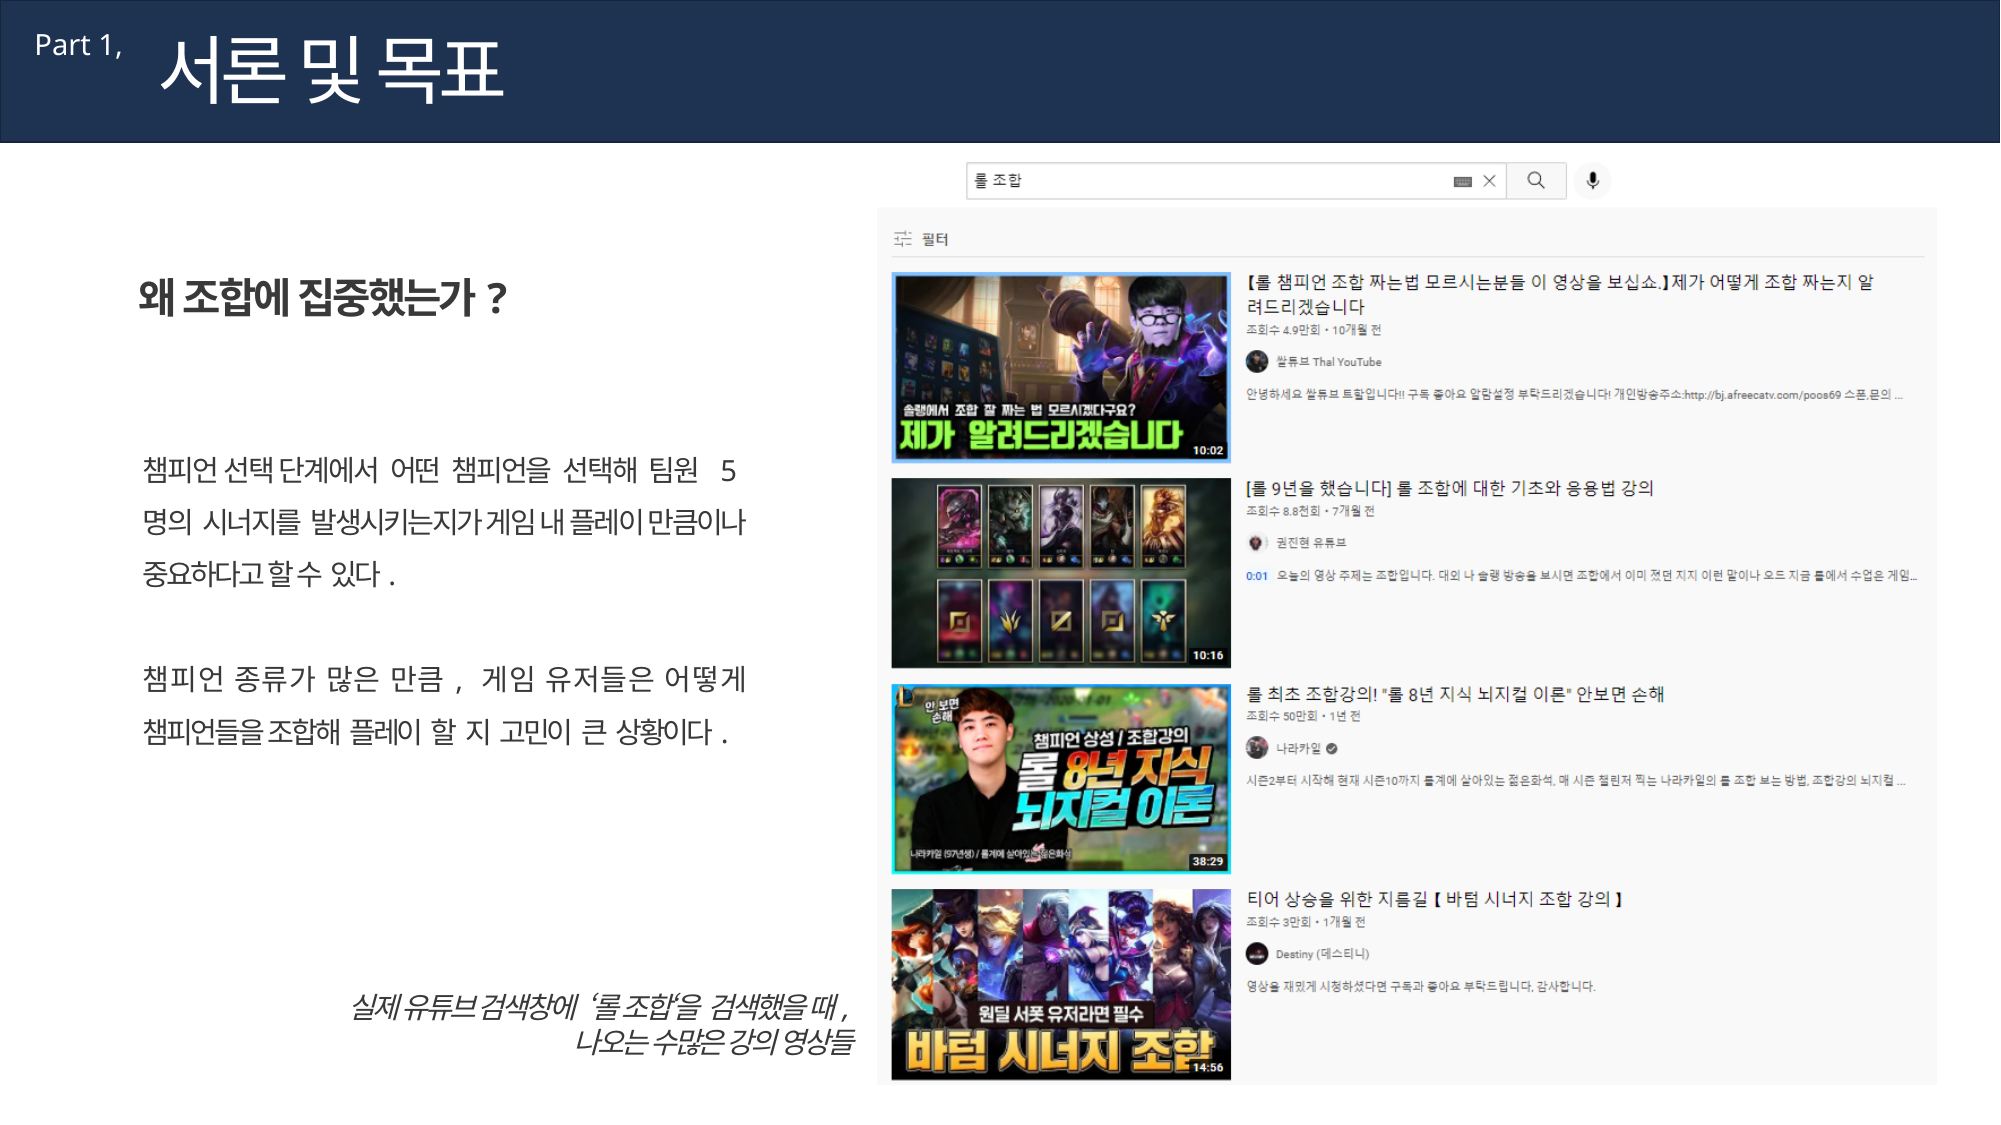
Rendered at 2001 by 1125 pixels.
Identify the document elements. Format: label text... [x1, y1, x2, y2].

text_box 서론 및 목표 [143, 16, 523, 122]
text_box [0, 0, 2000, 143]
text_box 실제 유튜브 검색창에 ‘롤 조합‘을 검색했을 때, 나오는 수많은 강의 영상들 [82, 981, 870, 1067]
text_box Part 1, [19, 19, 146, 69]
text_box 왜 조합에 집중했는가? [123, 264, 523, 330]
text_box 챔피언 선택 단계에서 어떤 챔피언을 선택해 팀원 5명의 시너지를 발생시키는지가 게임 내 플레이 만큼이나 중요하다고 할 수 있다. 챔피언 종류가 많은 만큼, 게임 유저들은 어떻게 챔피언들을 조합해 플레이 할 지 고민이 큰 상황이다. [128, 426, 759, 757]
picture [876, 160, 1937, 1085]
